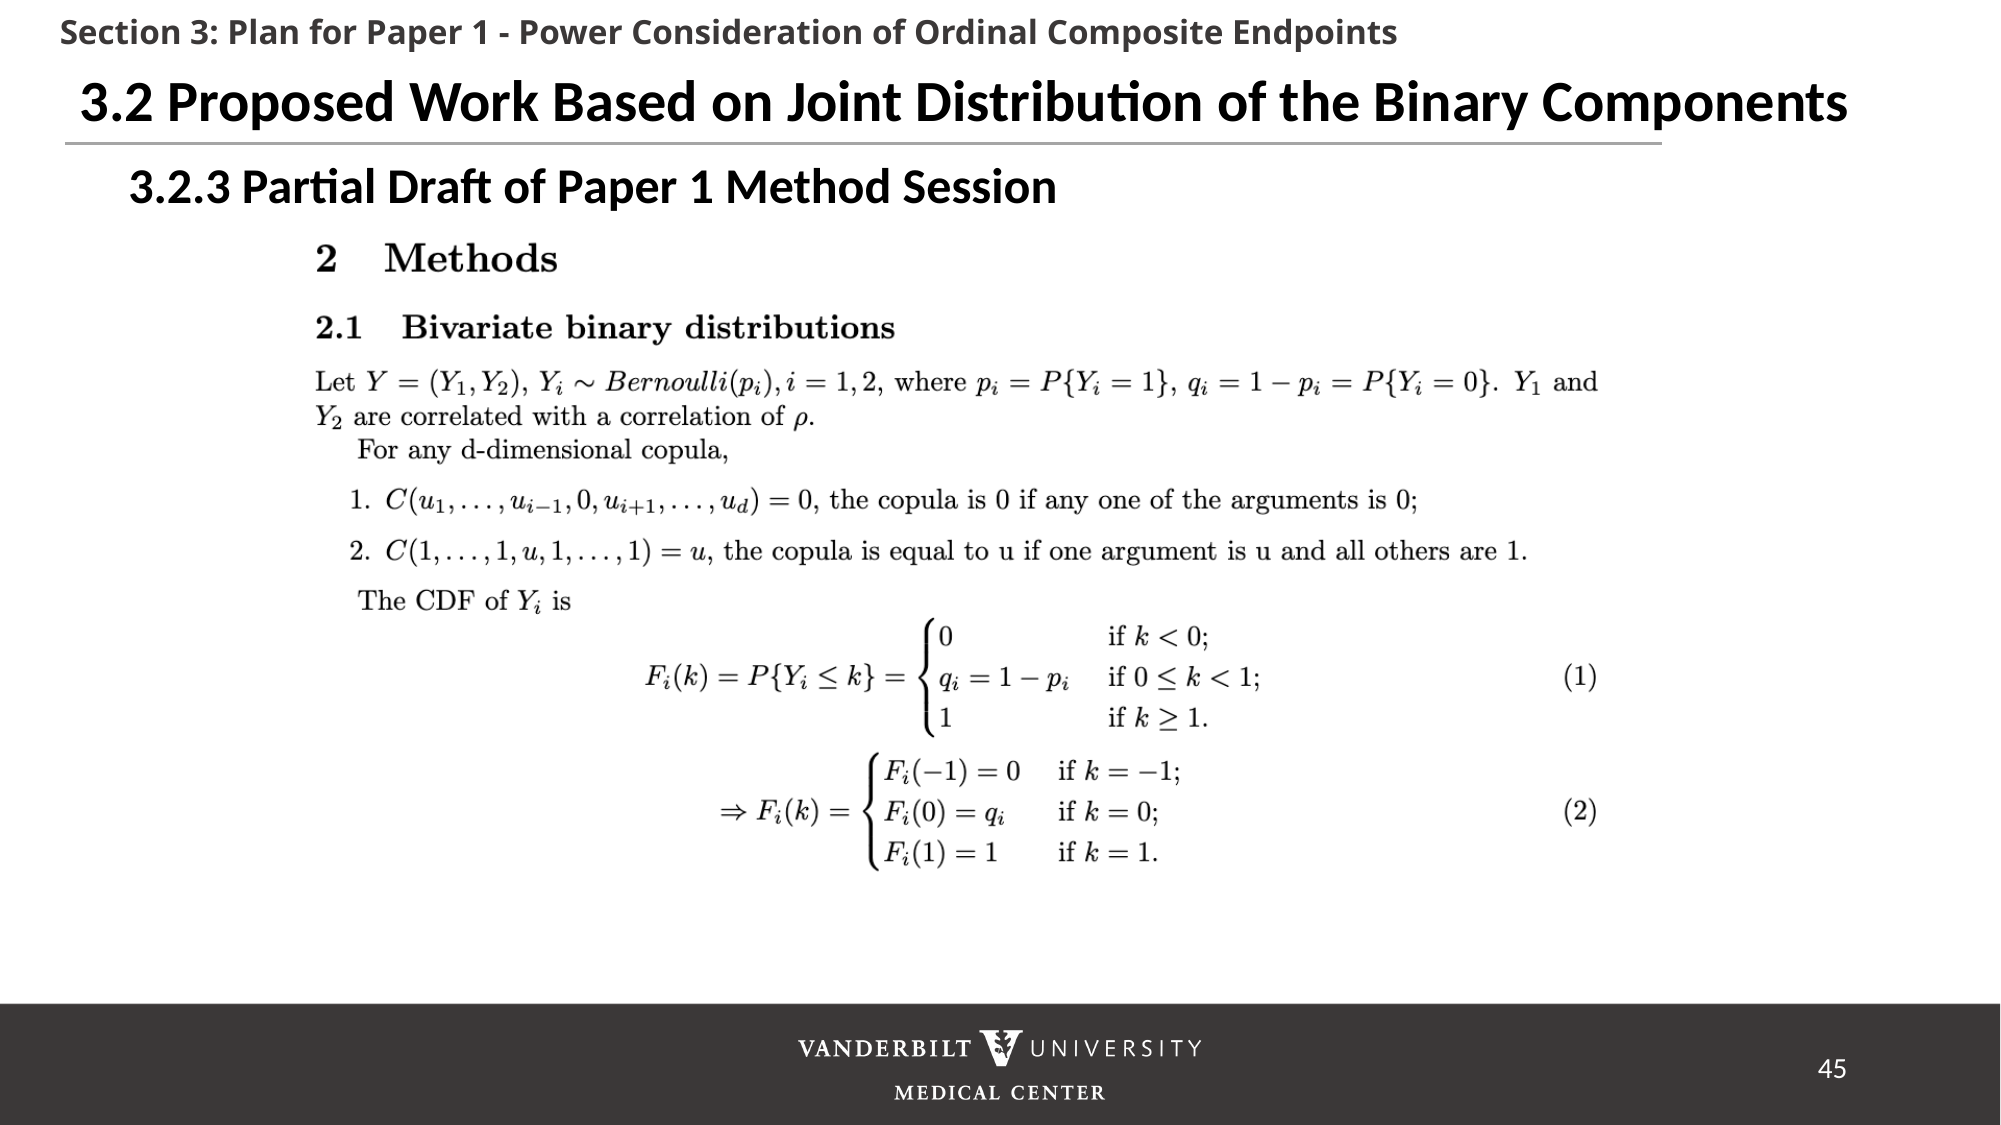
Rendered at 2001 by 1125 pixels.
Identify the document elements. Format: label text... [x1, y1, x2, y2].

text_box 3.2 Proposed Work Based on Joint Distribution of the Binary Components [64, 63, 1977, 183]
text_box 3.2.3 Partial Draft of Paper 1 Method Session [113, 183, 1729, 223]
picture [289, 232, 1621, 879]
text_box Section 3: Plan for Paper 1 - Power Consideration of Ordinal Composite Endpoints [44, 1, 1826, 60]
slide_number 45 [1412, 1037, 1863, 1097]
picture [762, 994, 1237, 1125]
